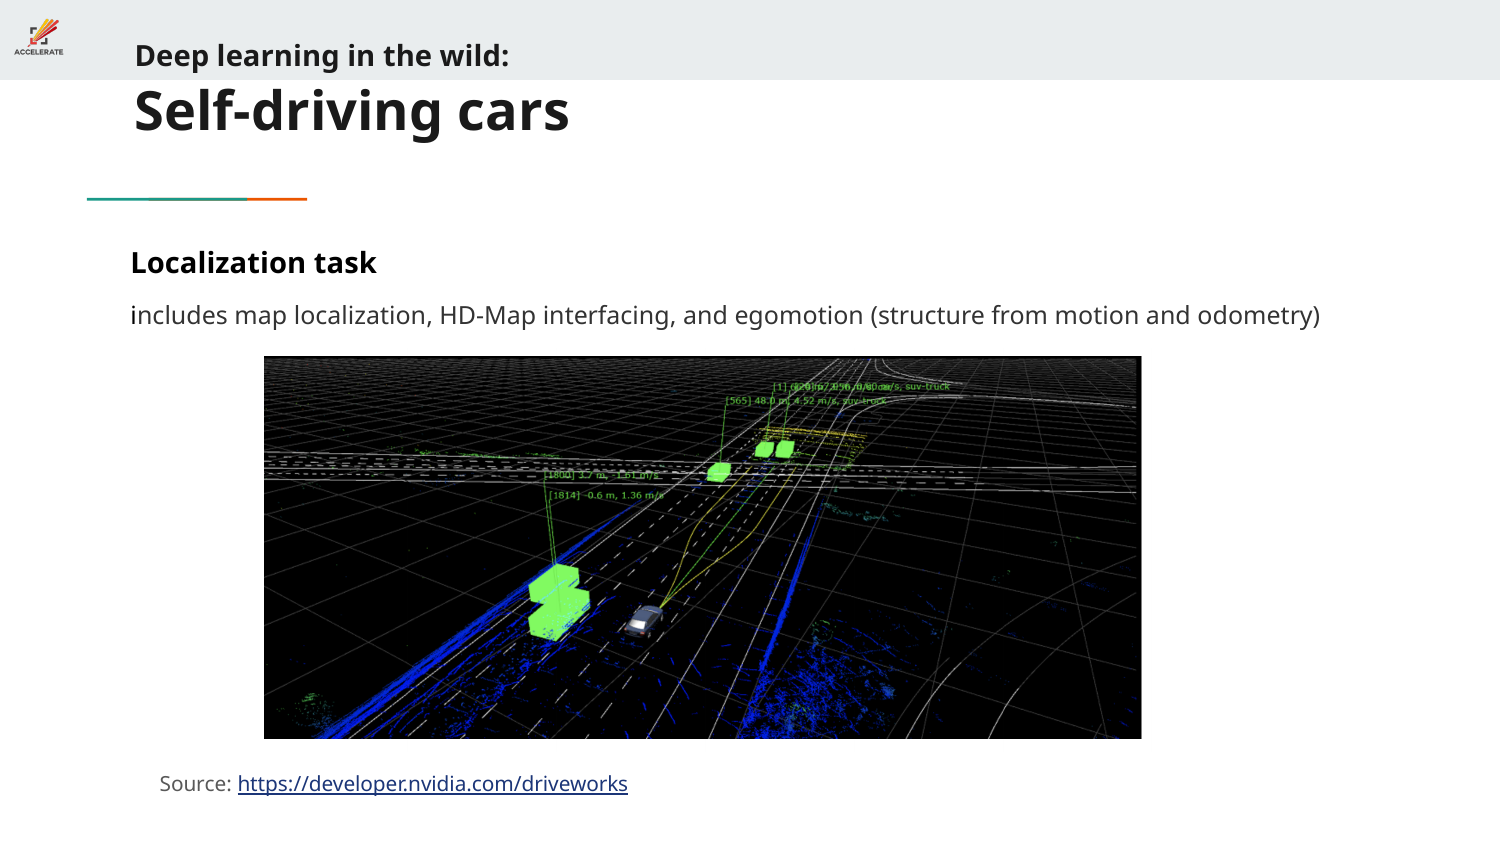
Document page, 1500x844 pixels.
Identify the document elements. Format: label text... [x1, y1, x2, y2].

picture [258, 348, 1152, 752]
picture [11, 9, 66, 64]
title Deep learning in the wild: Self-driving cars [119, 0, 1381, 155]
list Source: https://developer.nvidia.com/driveworks [144, 751, 952, 806]
text_box Localization task includes map localization, HD-Map interfacing, and egomotion (structure from motion and odometry) [115, 228, 1404, 349]
